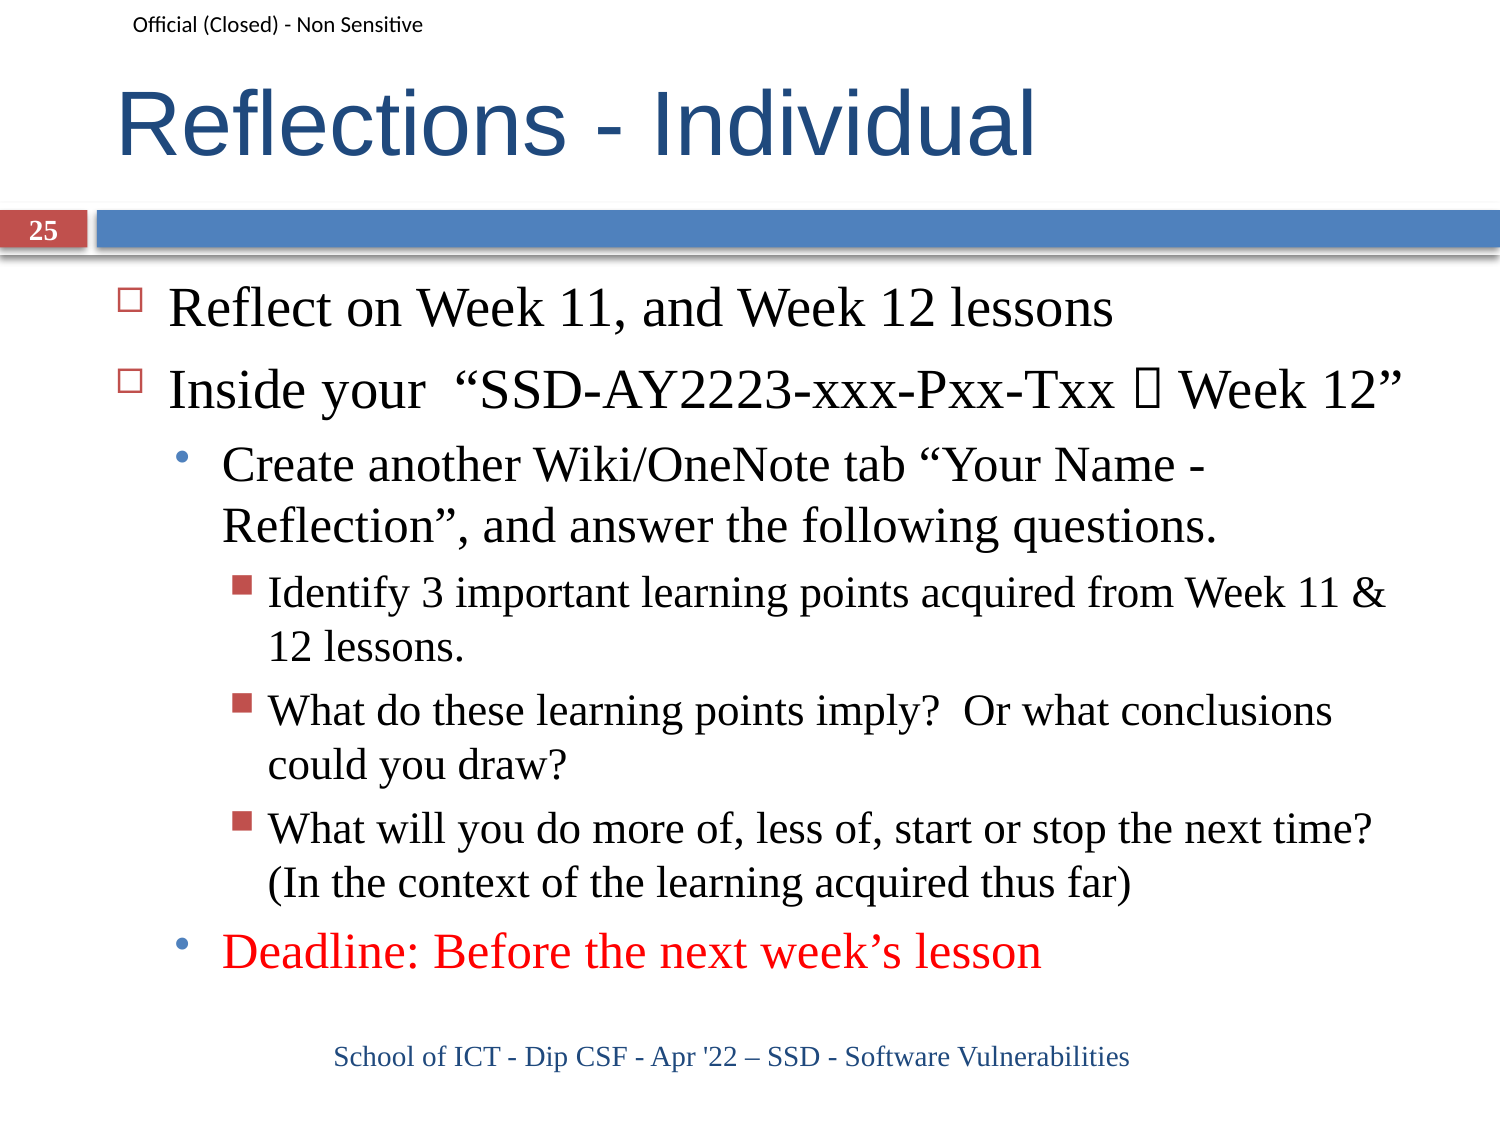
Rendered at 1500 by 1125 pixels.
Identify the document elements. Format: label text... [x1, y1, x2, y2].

title Reflections - Individual [100, 37, 1438, 200]
list Reflect on Week 11, and Week 12 lessons Inside your “SSD-AY2223-xxx-Pxx-Txx  Week 12” Create another Wiki/OneNote tab “Your Name - Reflection”, and answer the following questions. Identify 3 important learning points acquired from Week 11 & 12 lessons. What do these learning points imply? Or what conclusions could you draw? What will you do more of, less of, start or stop the next time? (In the context of the learning acquired thus far) Deadline: Before the next week’s lesson [100, 262, 1438, 1000]
footer School of ICT - Dip CSF - Apr '22 – SSD - Software Vulnerabilities [158, 1024, 1306, 1085]
slide_number 25 [0, 208, 88, 249]
